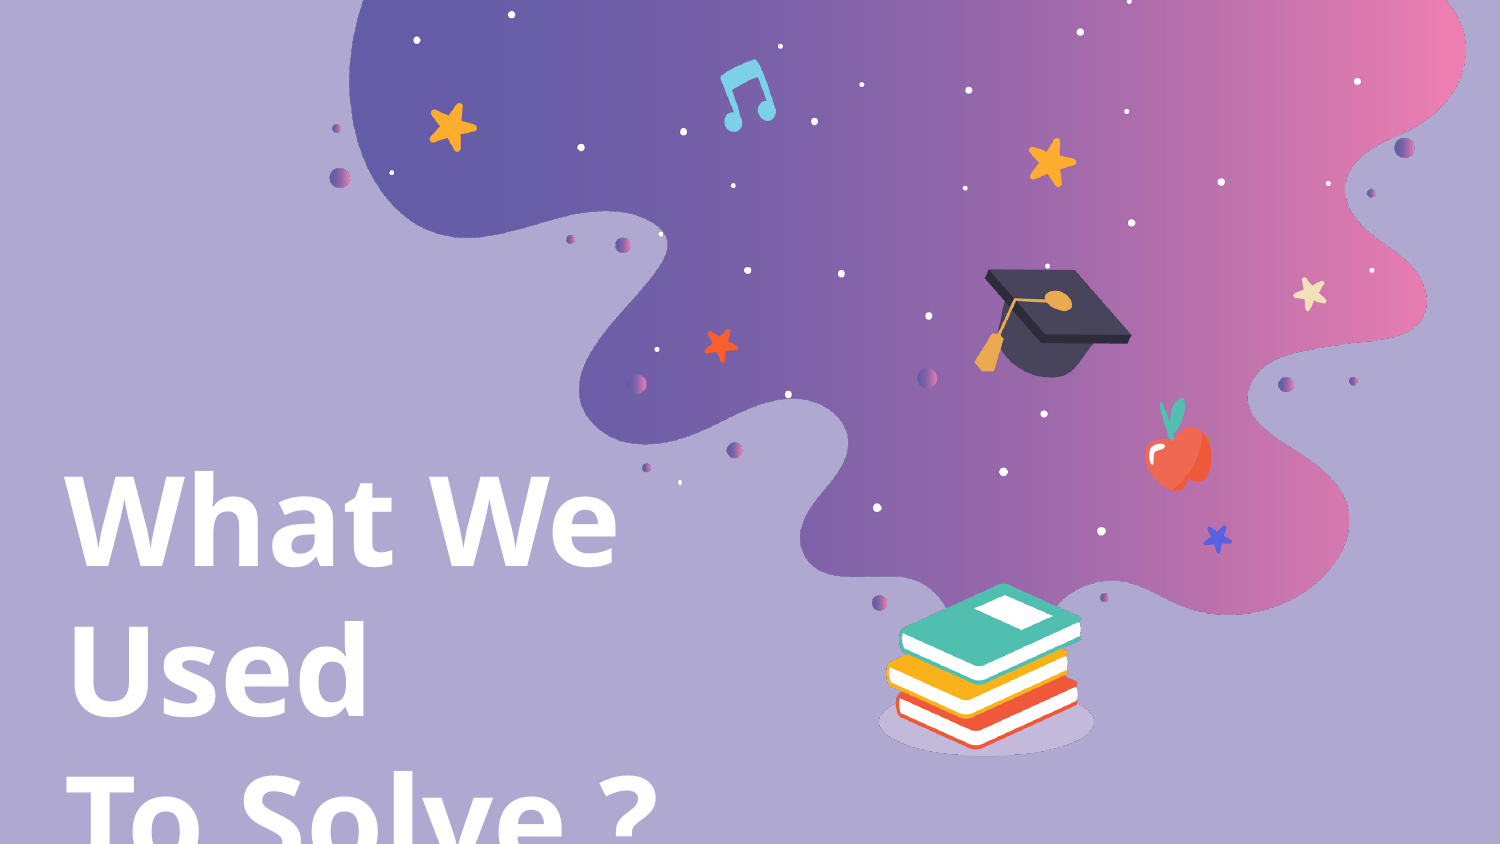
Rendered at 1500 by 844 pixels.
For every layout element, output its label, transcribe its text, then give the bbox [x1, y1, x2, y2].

picture [291, 0, 1482, 794]
title What We Used To Solve ? [49, 426, 766, 779]
